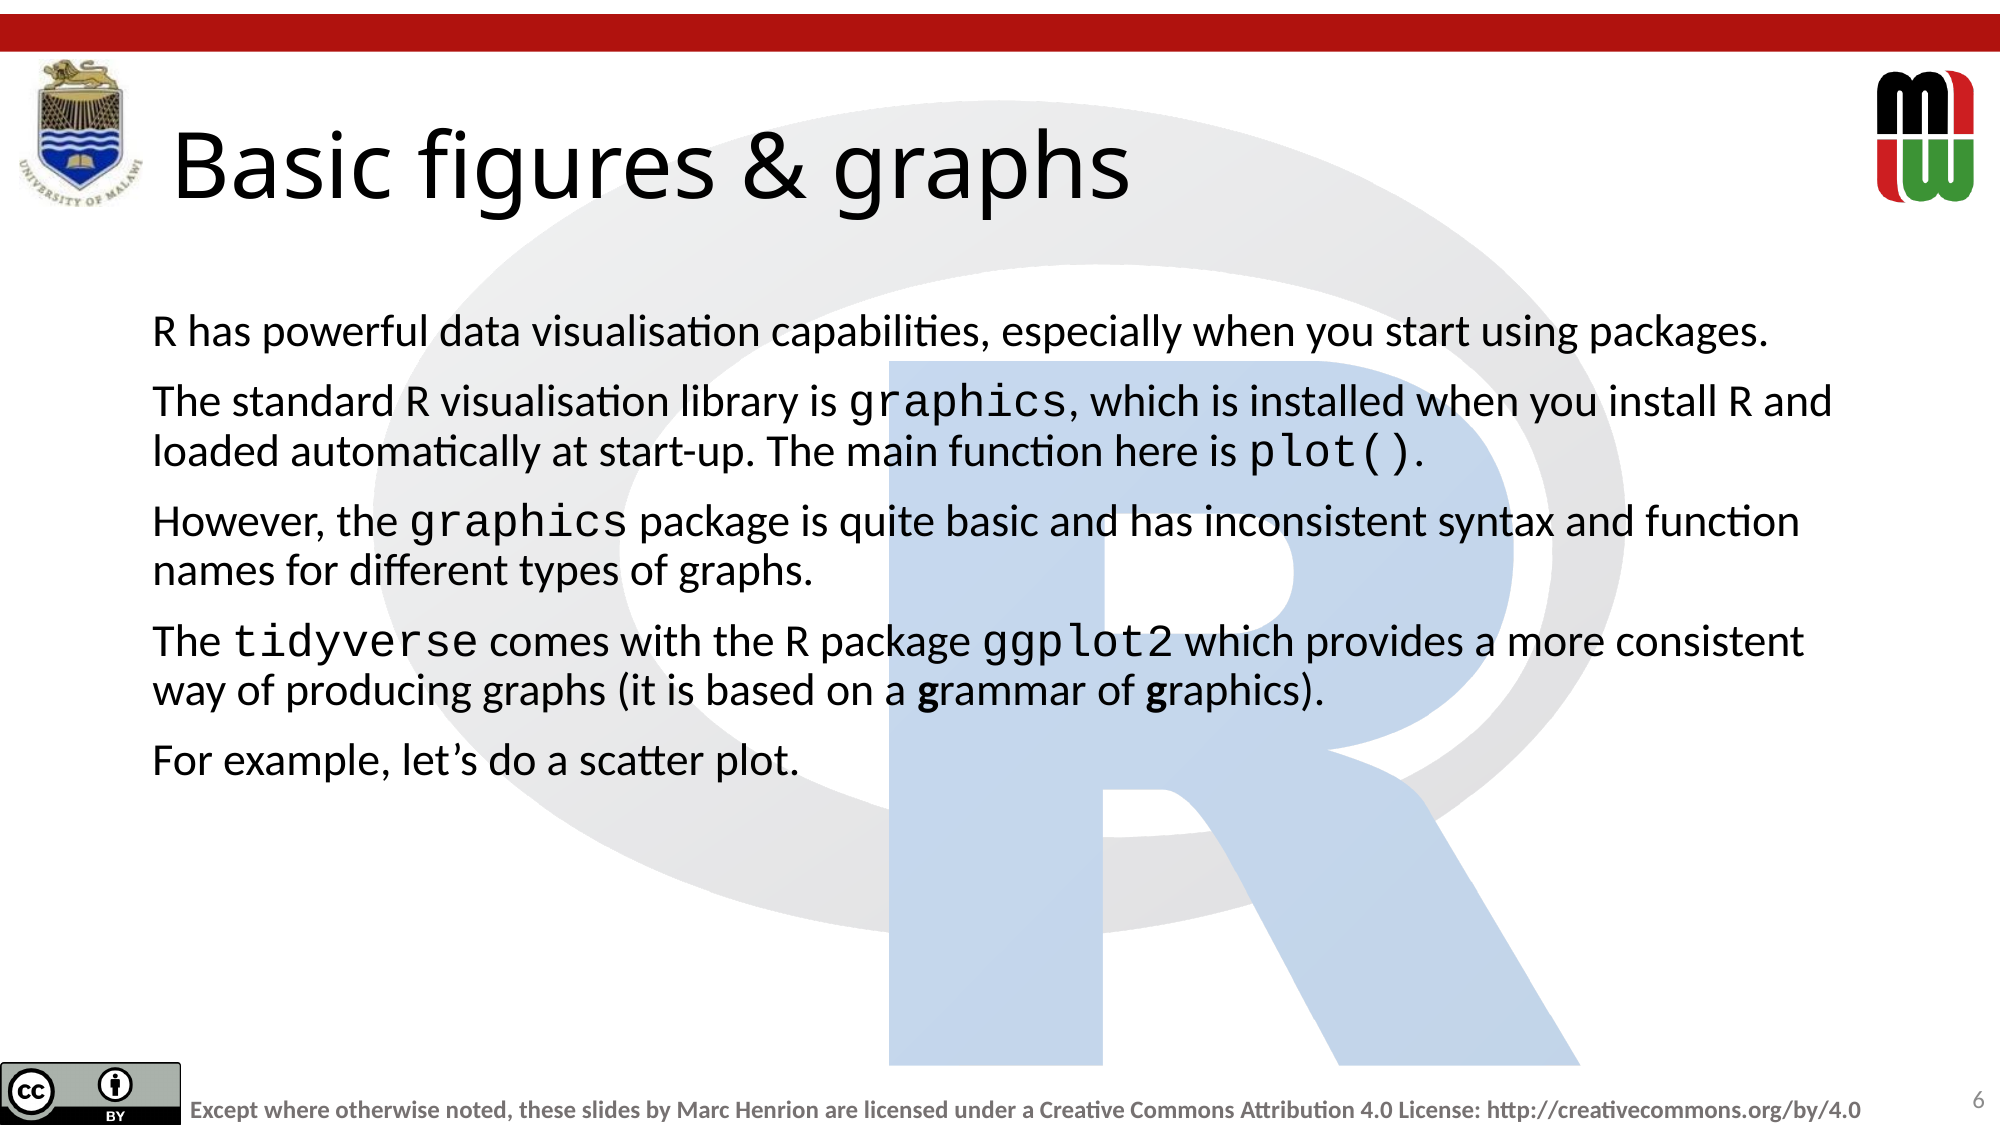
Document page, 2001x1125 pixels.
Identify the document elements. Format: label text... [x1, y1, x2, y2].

picture [19, 59, 143, 207]
list R has powerful data visualisation capabilities, especially when you start using packages. The standard R visualisation library is graphics, which is installed when you install R and loaded automatically at start-up. The main function here is plot(). However, the graphics package is quite basic and has inconsistent syntax and function names for different types of graphs. The tidyverse comes with the R package ggplot2 which provides a more consistent way of producing graphs (it is based on a grammar of graphics). For example, let’s do a scatter plot. [137, 299, 1863, 1066]
title Basic figures & graphs [155, 59, 1851, 278]
slide_number 6 [1550, 1073, 2000, 1125]
picture [0, 1062, 181, 1125]
